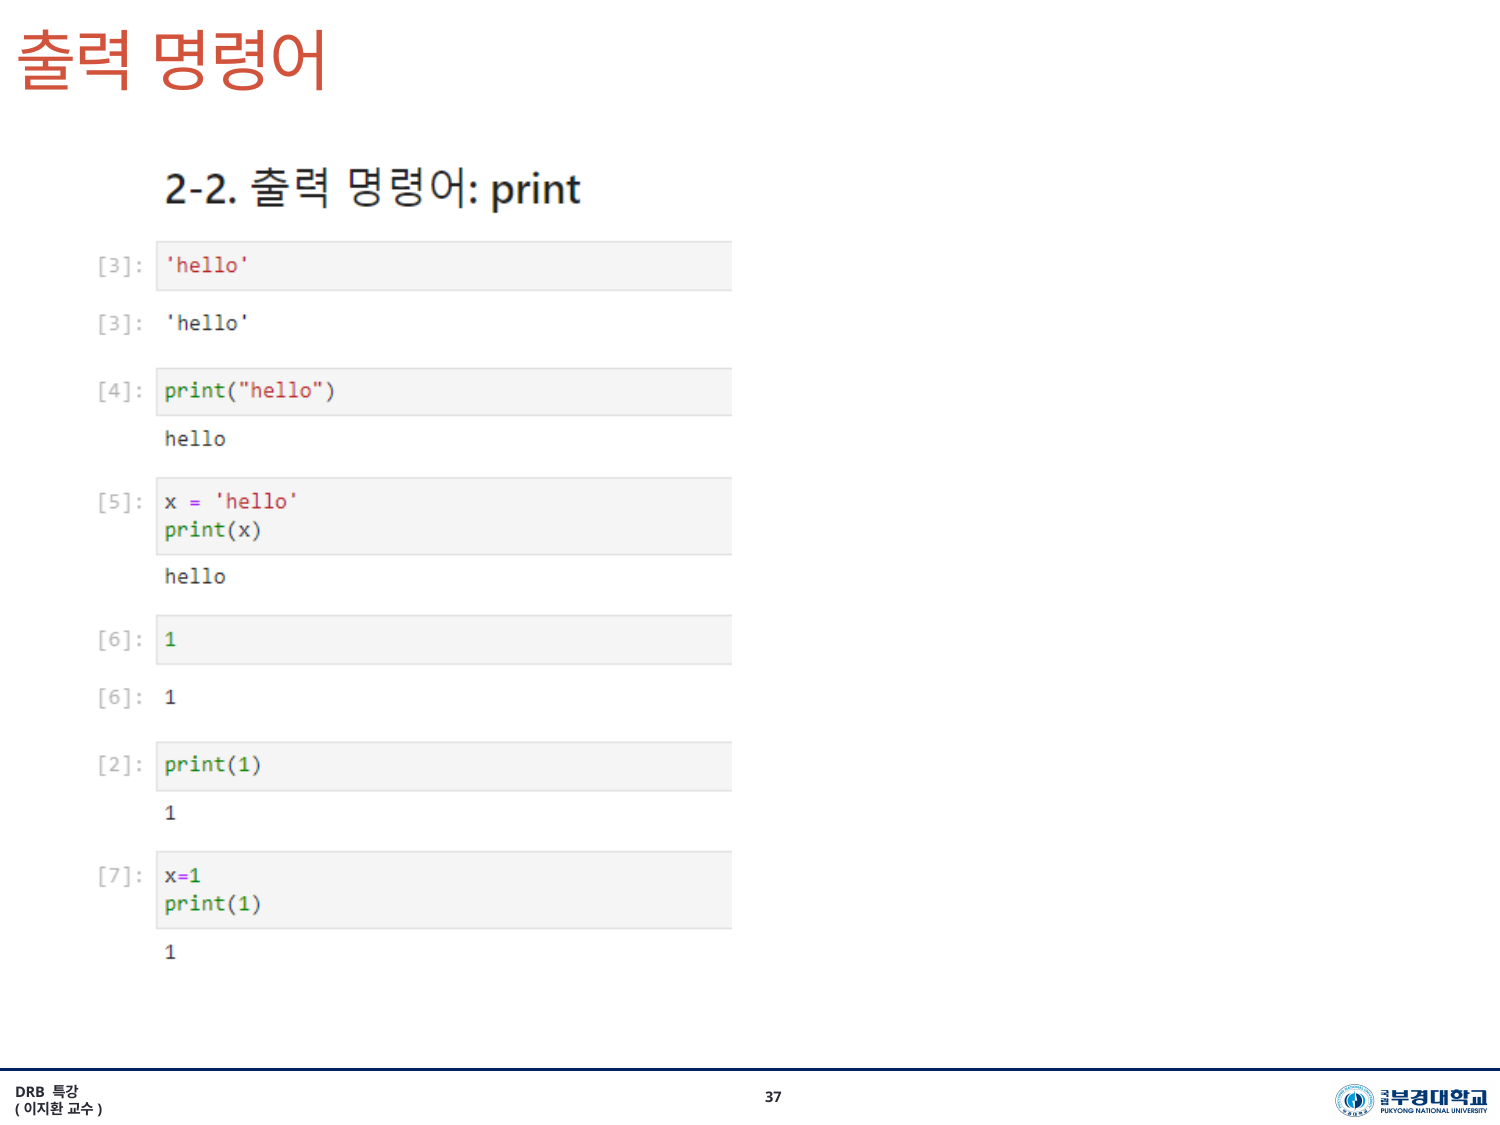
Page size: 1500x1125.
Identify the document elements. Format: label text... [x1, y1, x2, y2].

slide_number DRB 특강 (이지환 교수) [0, 1082, 303, 1118]
title 출력 명령어 [0, 1, 1500, 116]
picture [1330, 1079, 1495, 1121]
picture [74, 149, 732, 993]
